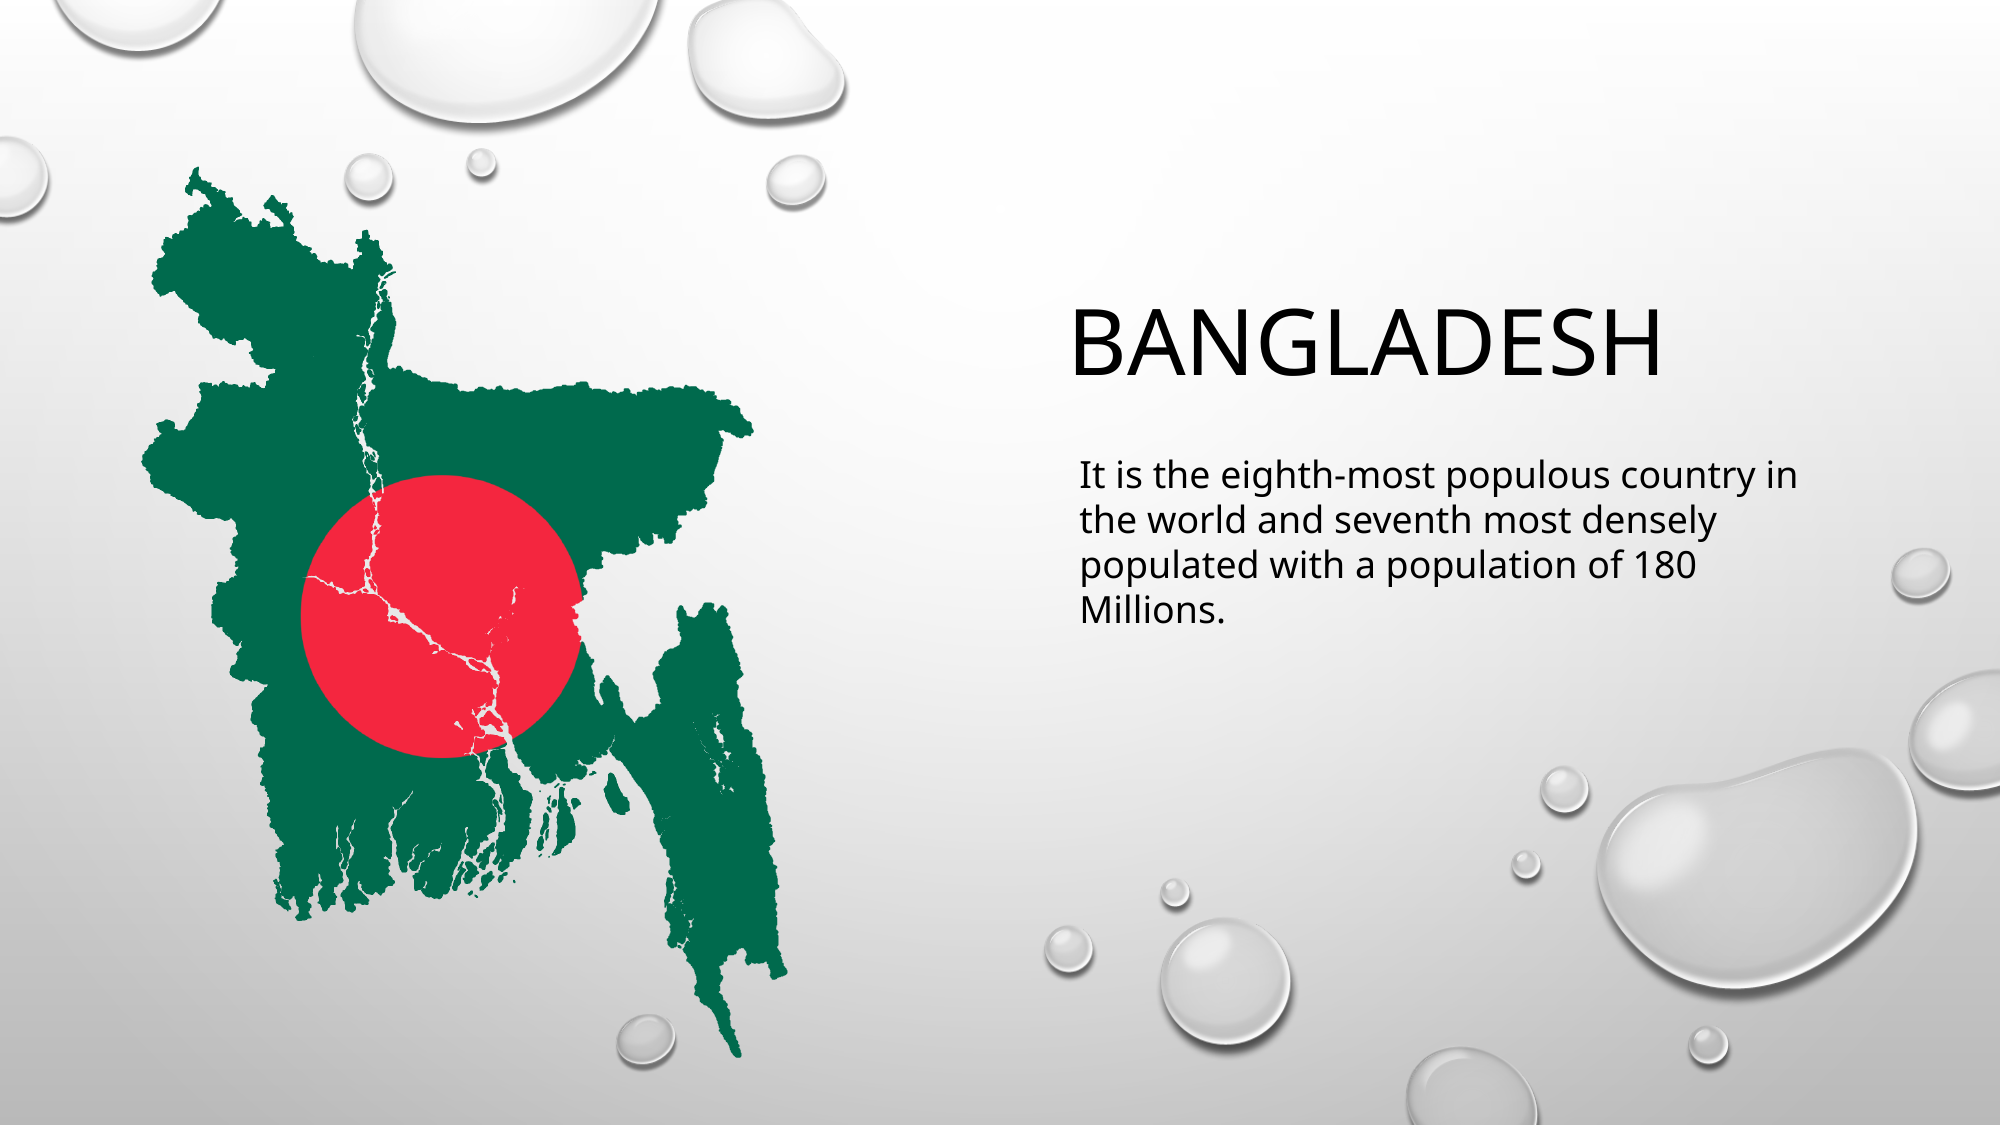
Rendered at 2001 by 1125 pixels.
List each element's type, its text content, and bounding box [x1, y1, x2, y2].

text_box It is the eighth-most populous country in the world and seventh most densely populated with a population of 180 Millions. [1064, 443, 1828, 639]
picture [0, 0, 2000, 1125]
title Bangladesh [1040, 288, 1742, 403]
